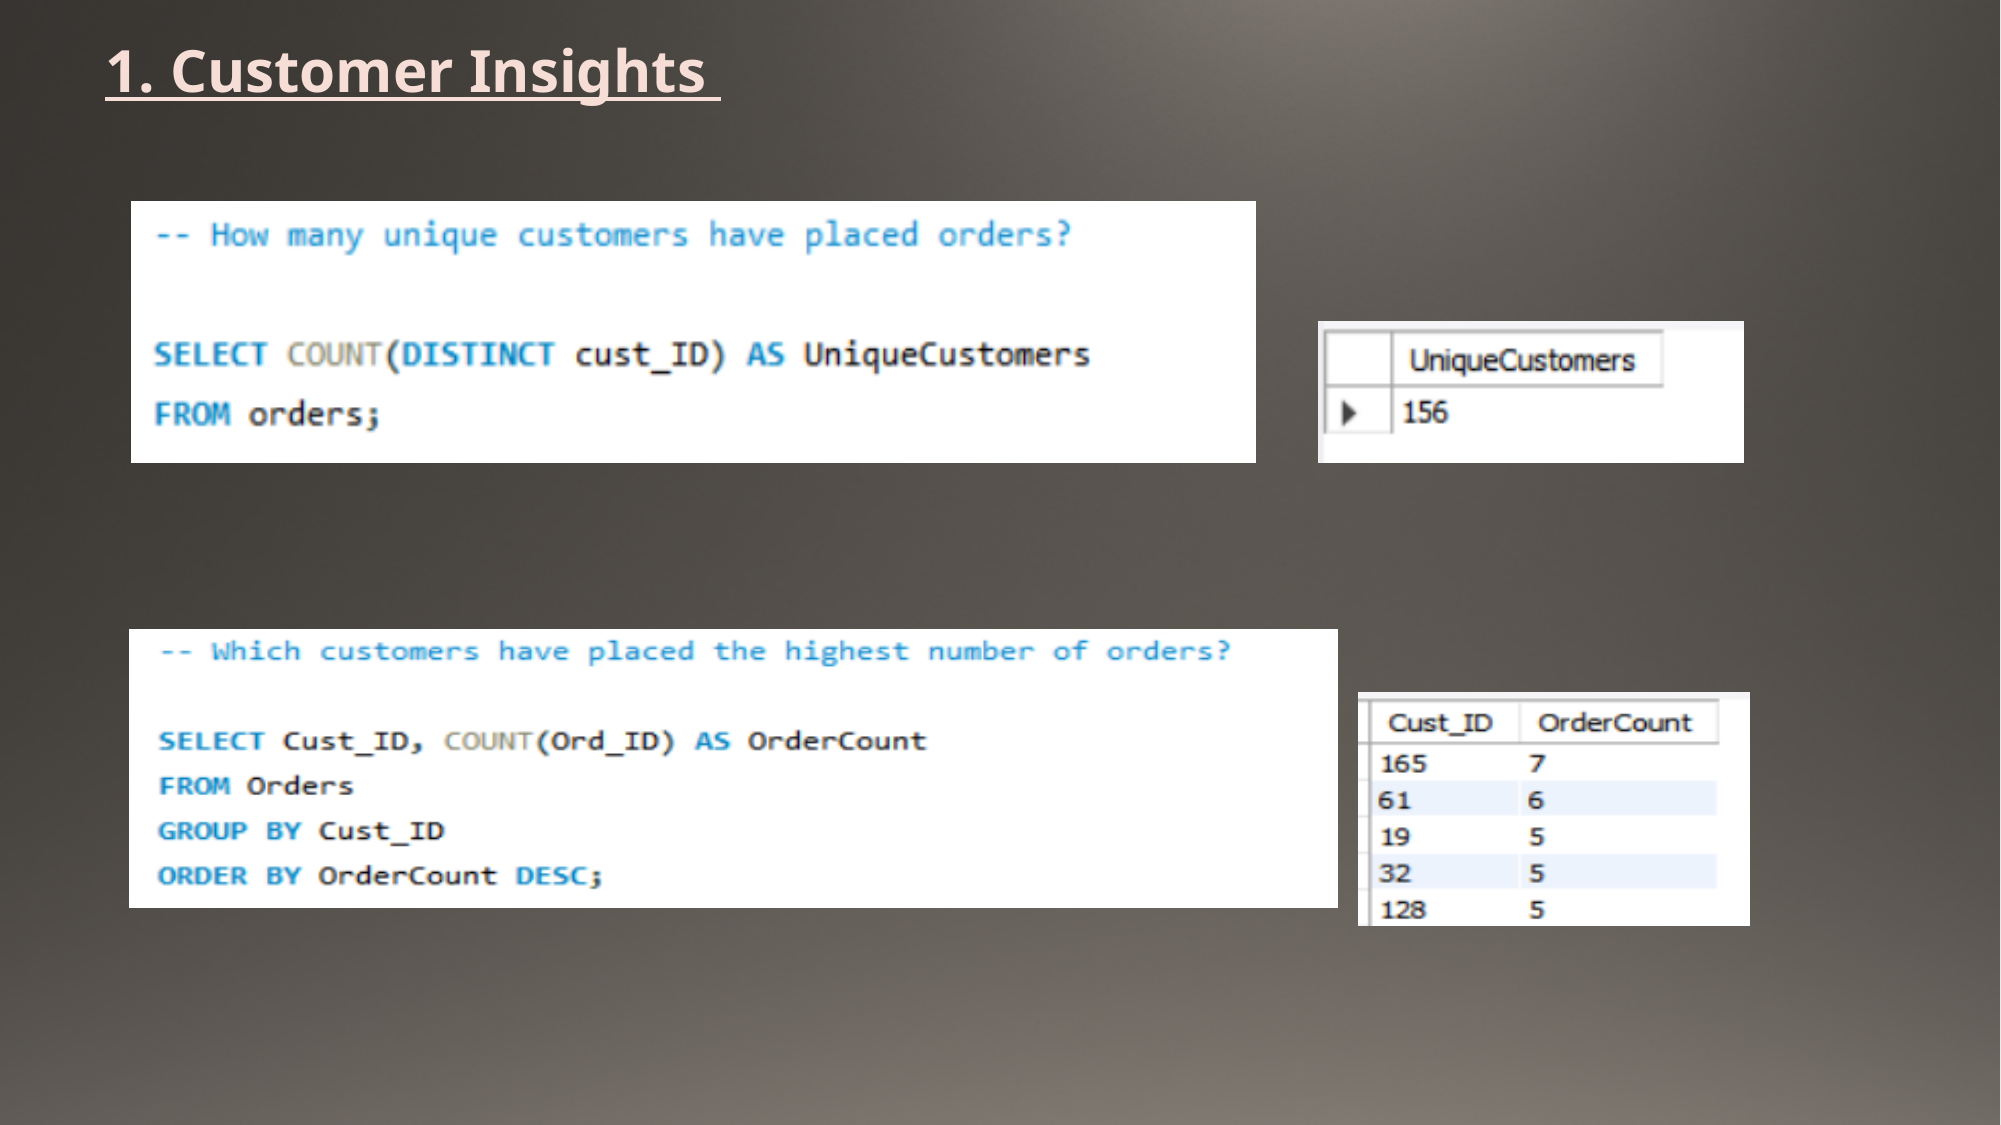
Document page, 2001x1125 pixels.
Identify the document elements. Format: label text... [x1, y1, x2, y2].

text_box 1. Customer Insights [90, 26, 737, 111]
picture [0, 0, 2001, 1125]
